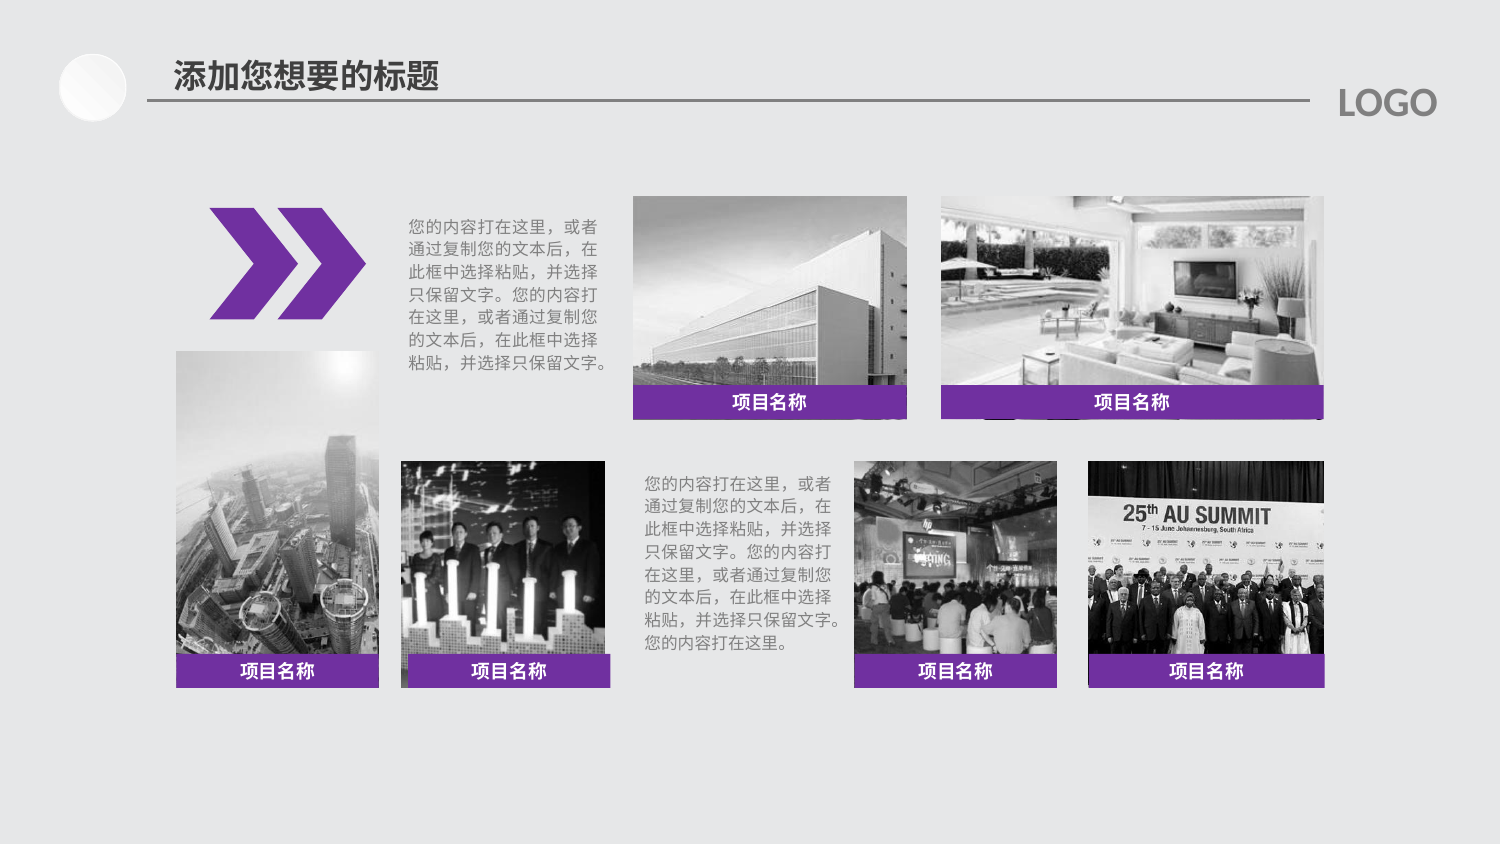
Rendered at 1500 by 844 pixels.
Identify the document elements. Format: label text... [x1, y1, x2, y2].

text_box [58, 53, 127, 122]
text_box [275, 205, 368, 322]
text_box 添加您想要的标题 [159, 47, 621, 99]
text_box 您的内容打在这里，或者通过复制您的文本后，在此框中选择粘贴，并选择只保留文字。您的内容打在这里，或者通过复制您的文本后，在此框中选择粘贴，并选择只保留文字。 [396, 208, 609, 379]
picture [0, 0, 1500, 844]
text_box 您的内容打在这里，或者通过复制您的文本后，在此框中选择粘贴，并选择只保留文字。您的内容打在这里，或者通过复制您的文本后，在此框中选择粘贴，并选择只保留文字。您的内容打在这里。 [633, 465, 843, 659]
text_box [207, 205, 300, 322]
text_box LOGO [1293, 67, 1483, 133]
text_box 项目名称 [608, 652, 612, 690]
